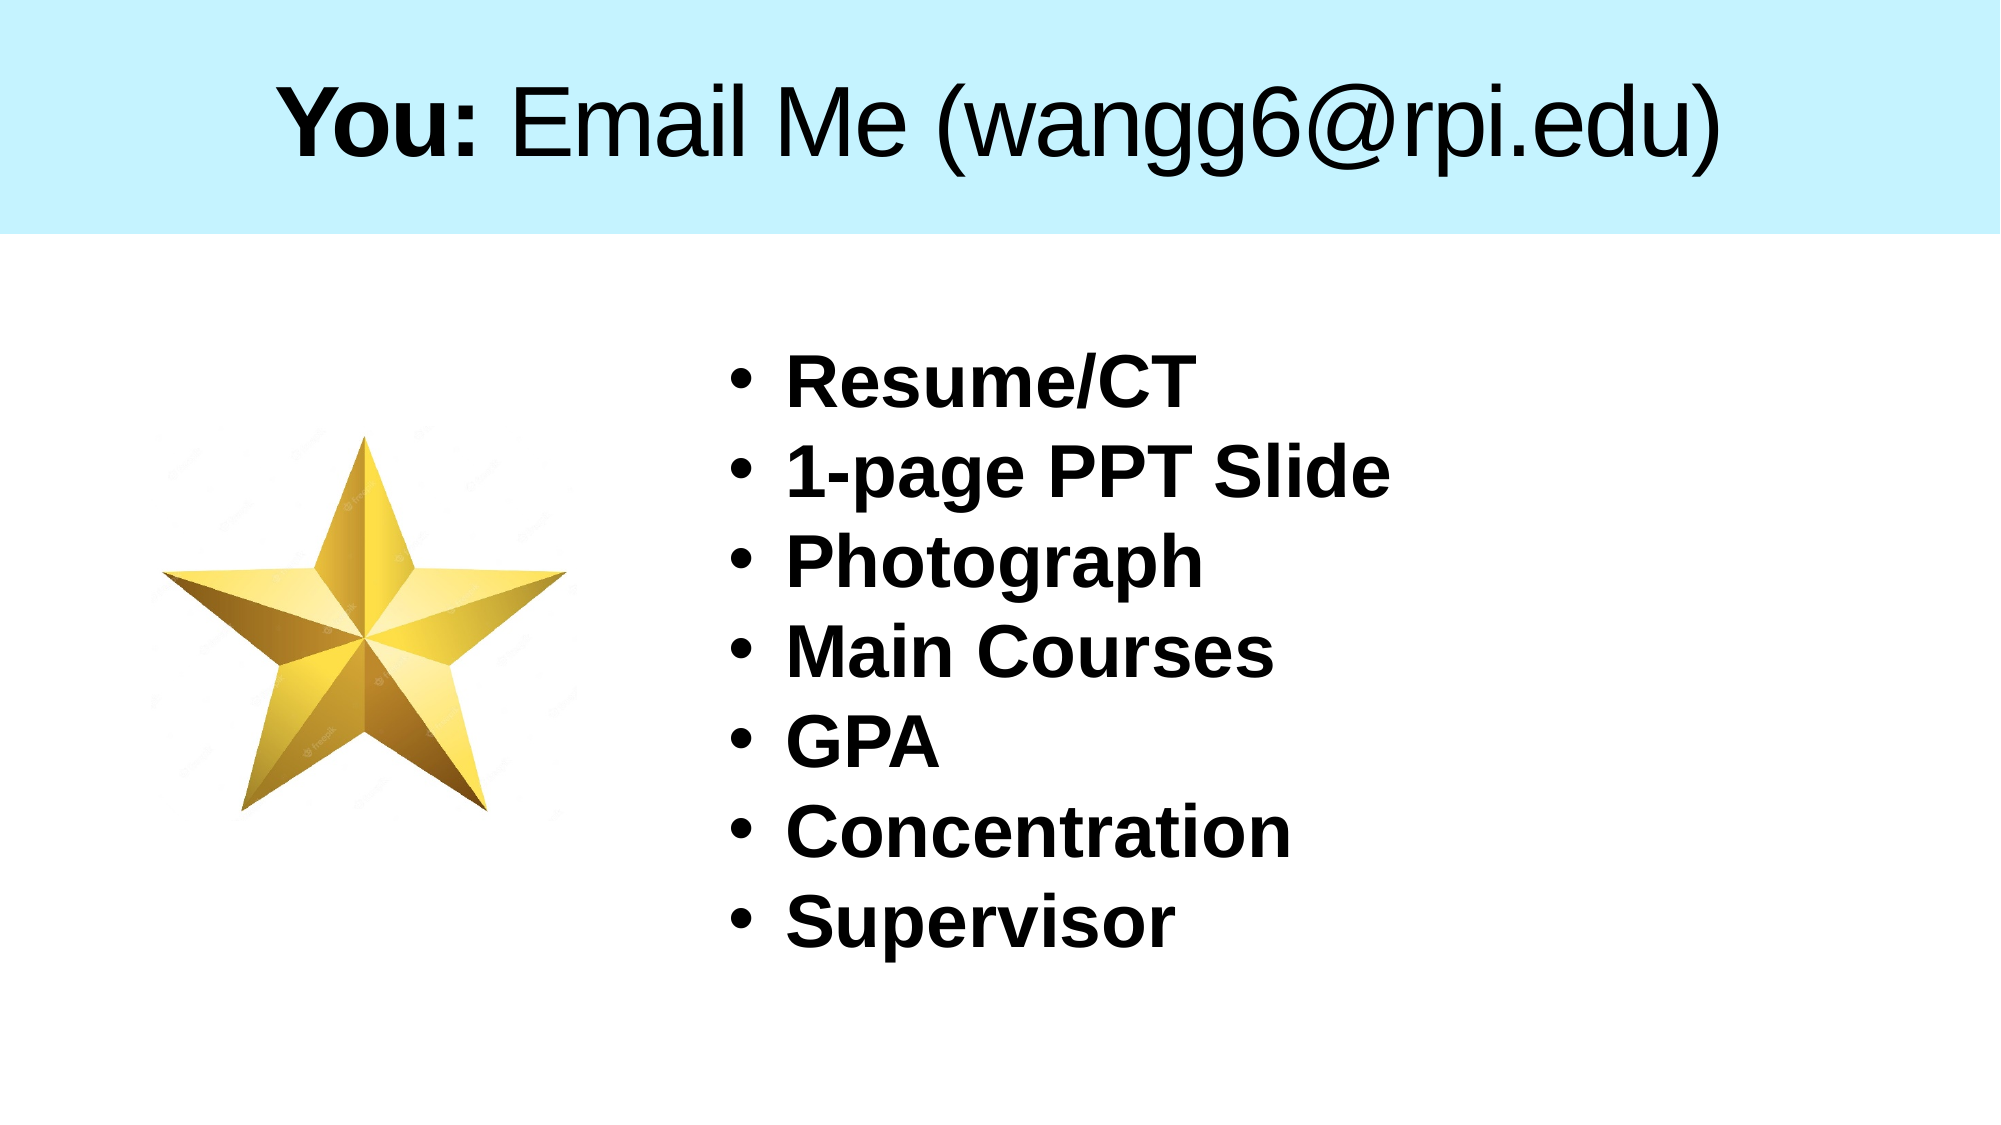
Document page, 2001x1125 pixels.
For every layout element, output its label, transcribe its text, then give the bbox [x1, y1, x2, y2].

title You: Email Me (wangg6@rpi.edu) [0, 0, 2000, 234]
text_box Resume/CT 1-page PPT Slide Photograph Main Courses GPA Concentration Supervisor [713, 325, 1629, 971]
picture [150, 425, 577, 821]
